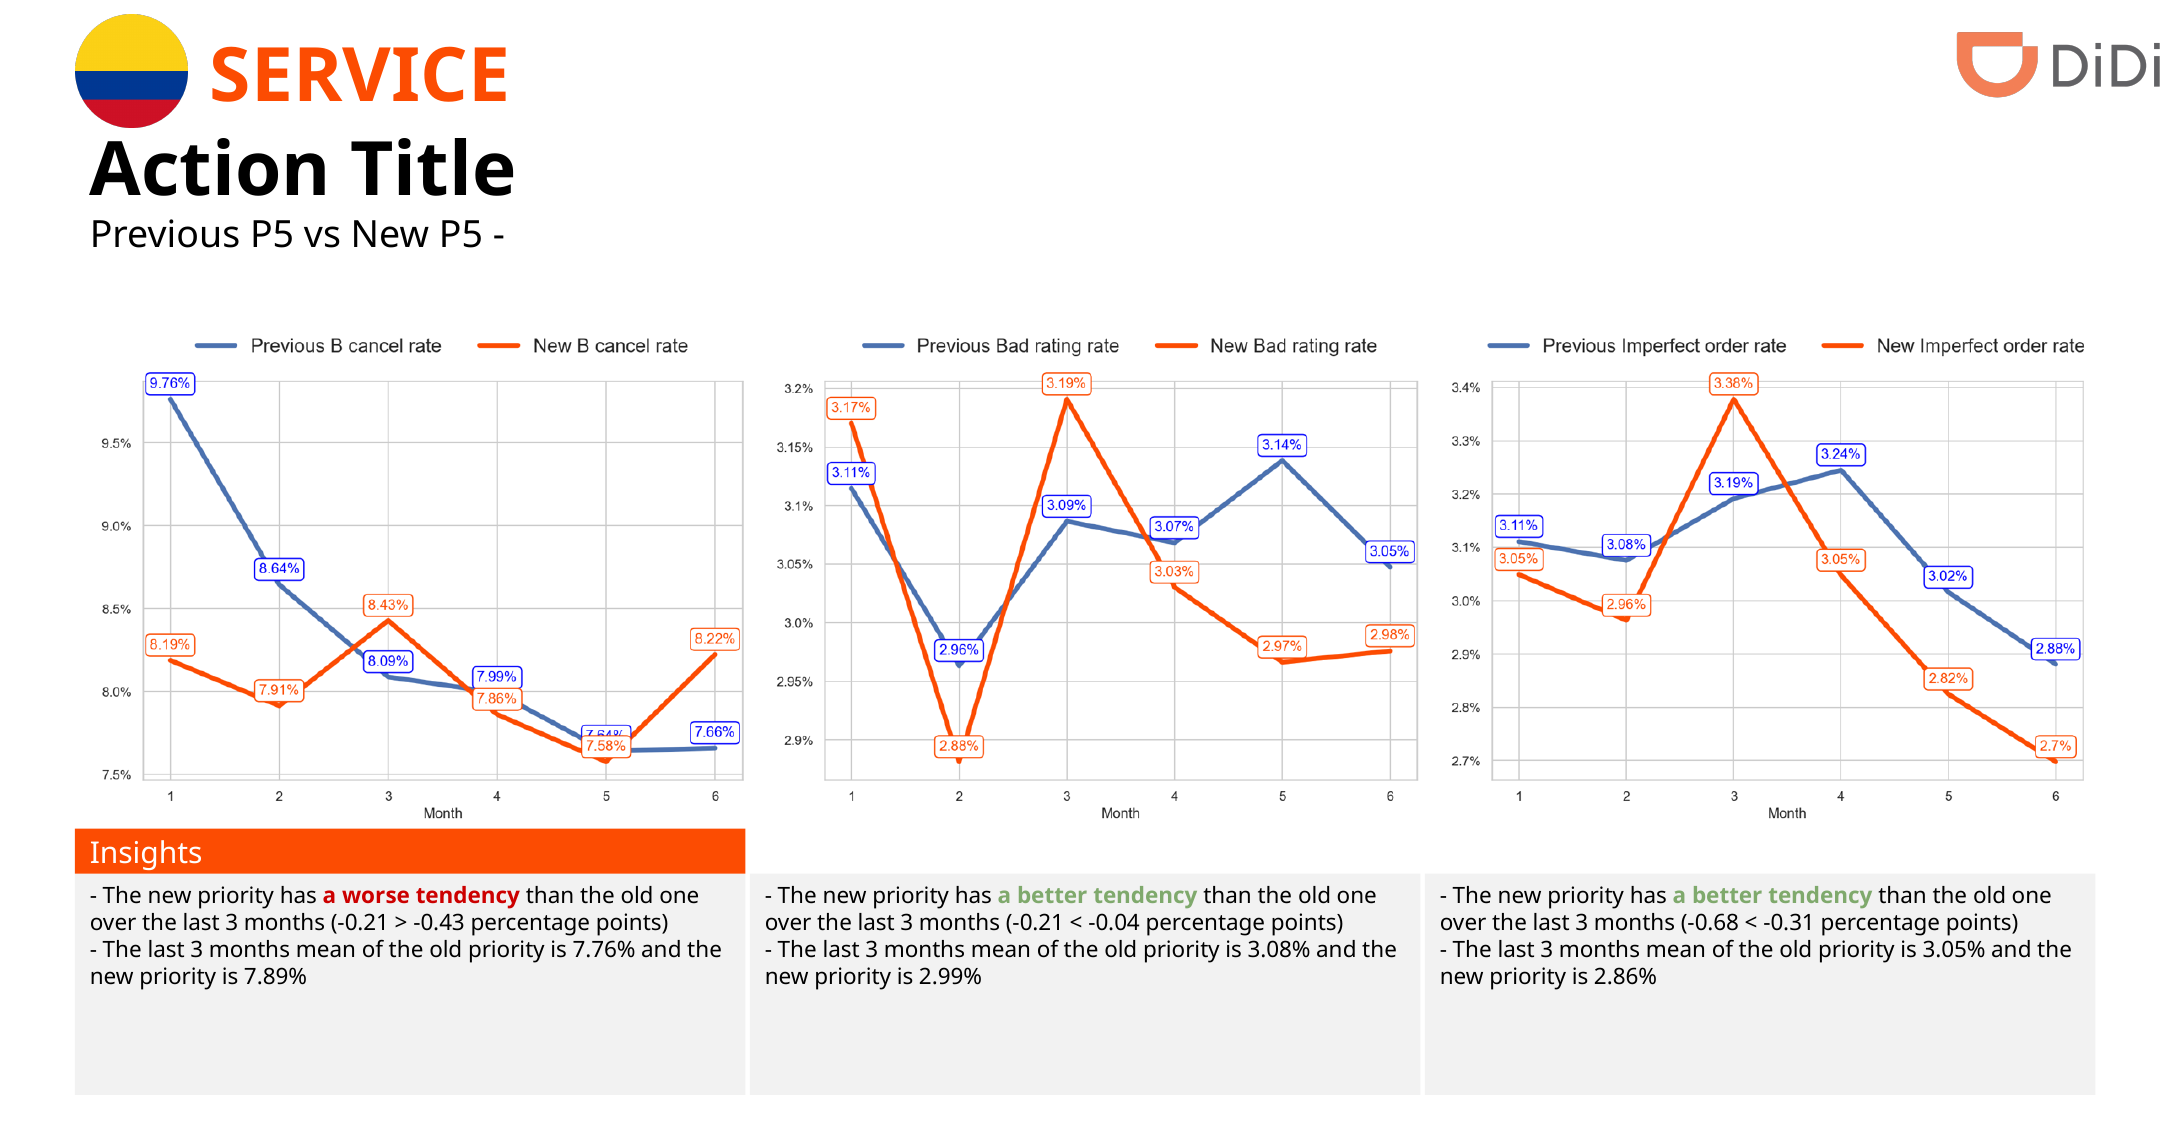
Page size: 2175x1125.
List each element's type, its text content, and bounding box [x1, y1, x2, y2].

picture [74, 322, 2101, 829]
picture [1949, 1, 2175, 129]
text_box - The new priority has a better tendency than the old one over the last 3 months (-0.68 < -0.31 percentage points) - The last 3 months mean of the old priority is 3.05% and the new priority is 2.86% [1424, 873, 2096, 1095]
text_box Insights [74, 837, 746, 874]
text_box Previous P5 vs New P5 - [74, 202, 2175, 263]
text_box - The new priority has a better tendency than the old one over the last 3 months (-0.21 < -0.04 percentage points) - The last 3 months mean of the old priority is 3.08% and the new priority is 2.99% [749, 873, 1421, 1095]
text_box SERVICE [194, 15, 1800, 127]
picture [74, 14, 188, 128]
text_box Action Title [74, 127, 2175, 202]
text_box - The new priority has a worse tendency than the old one over the last 3 months (-0.21 > -0.43 percentage points) - The last 3 months mean of the old priority is 7.76% and the new priority is 7.89% [74, 874, 746, 1095]
